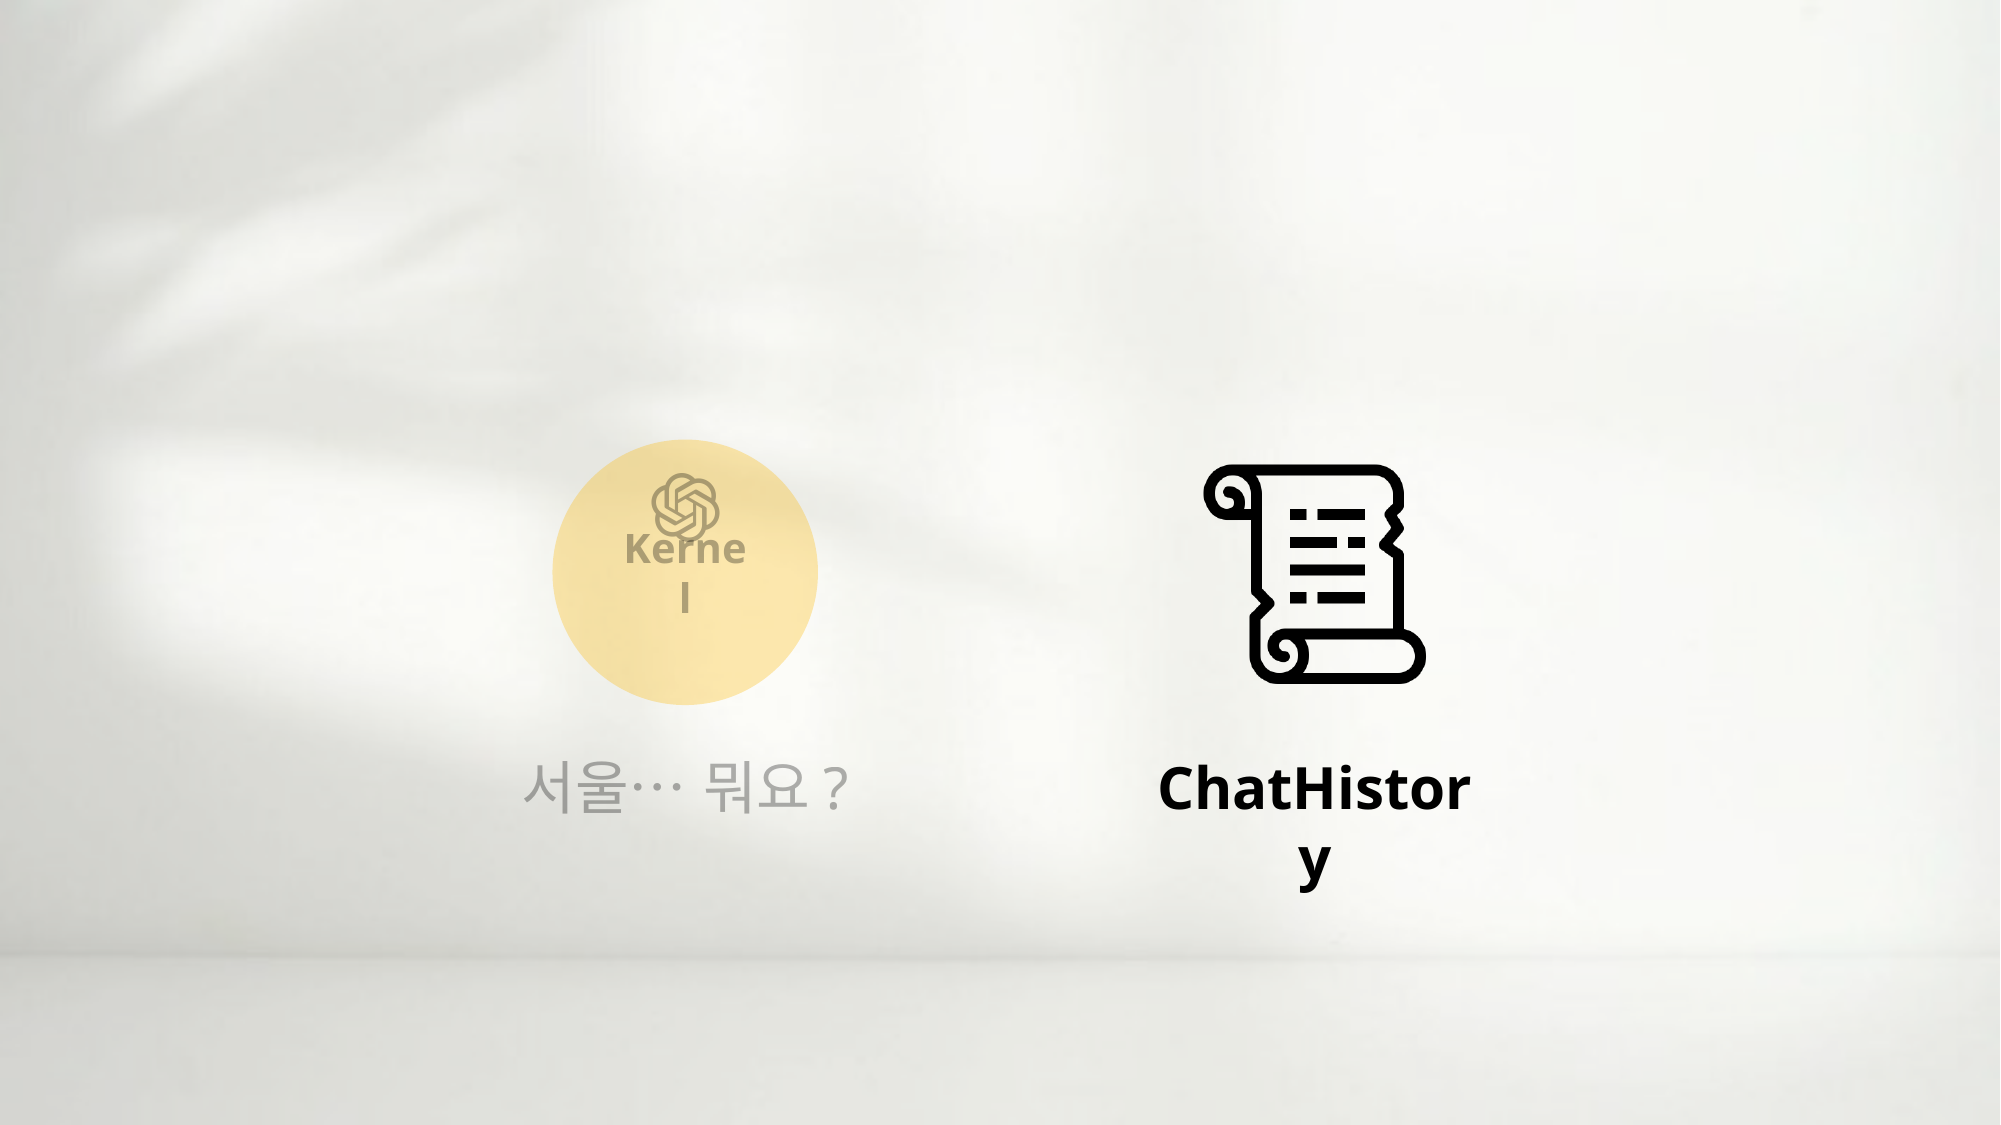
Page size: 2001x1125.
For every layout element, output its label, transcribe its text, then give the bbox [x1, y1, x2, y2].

text_box ChatHistory [1144, 751, 1486, 892]
picture [1181, 439, 1448, 706]
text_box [551, 439, 819, 706]
text_box 서울… 뭐요? [423, 751, 948, 822]
